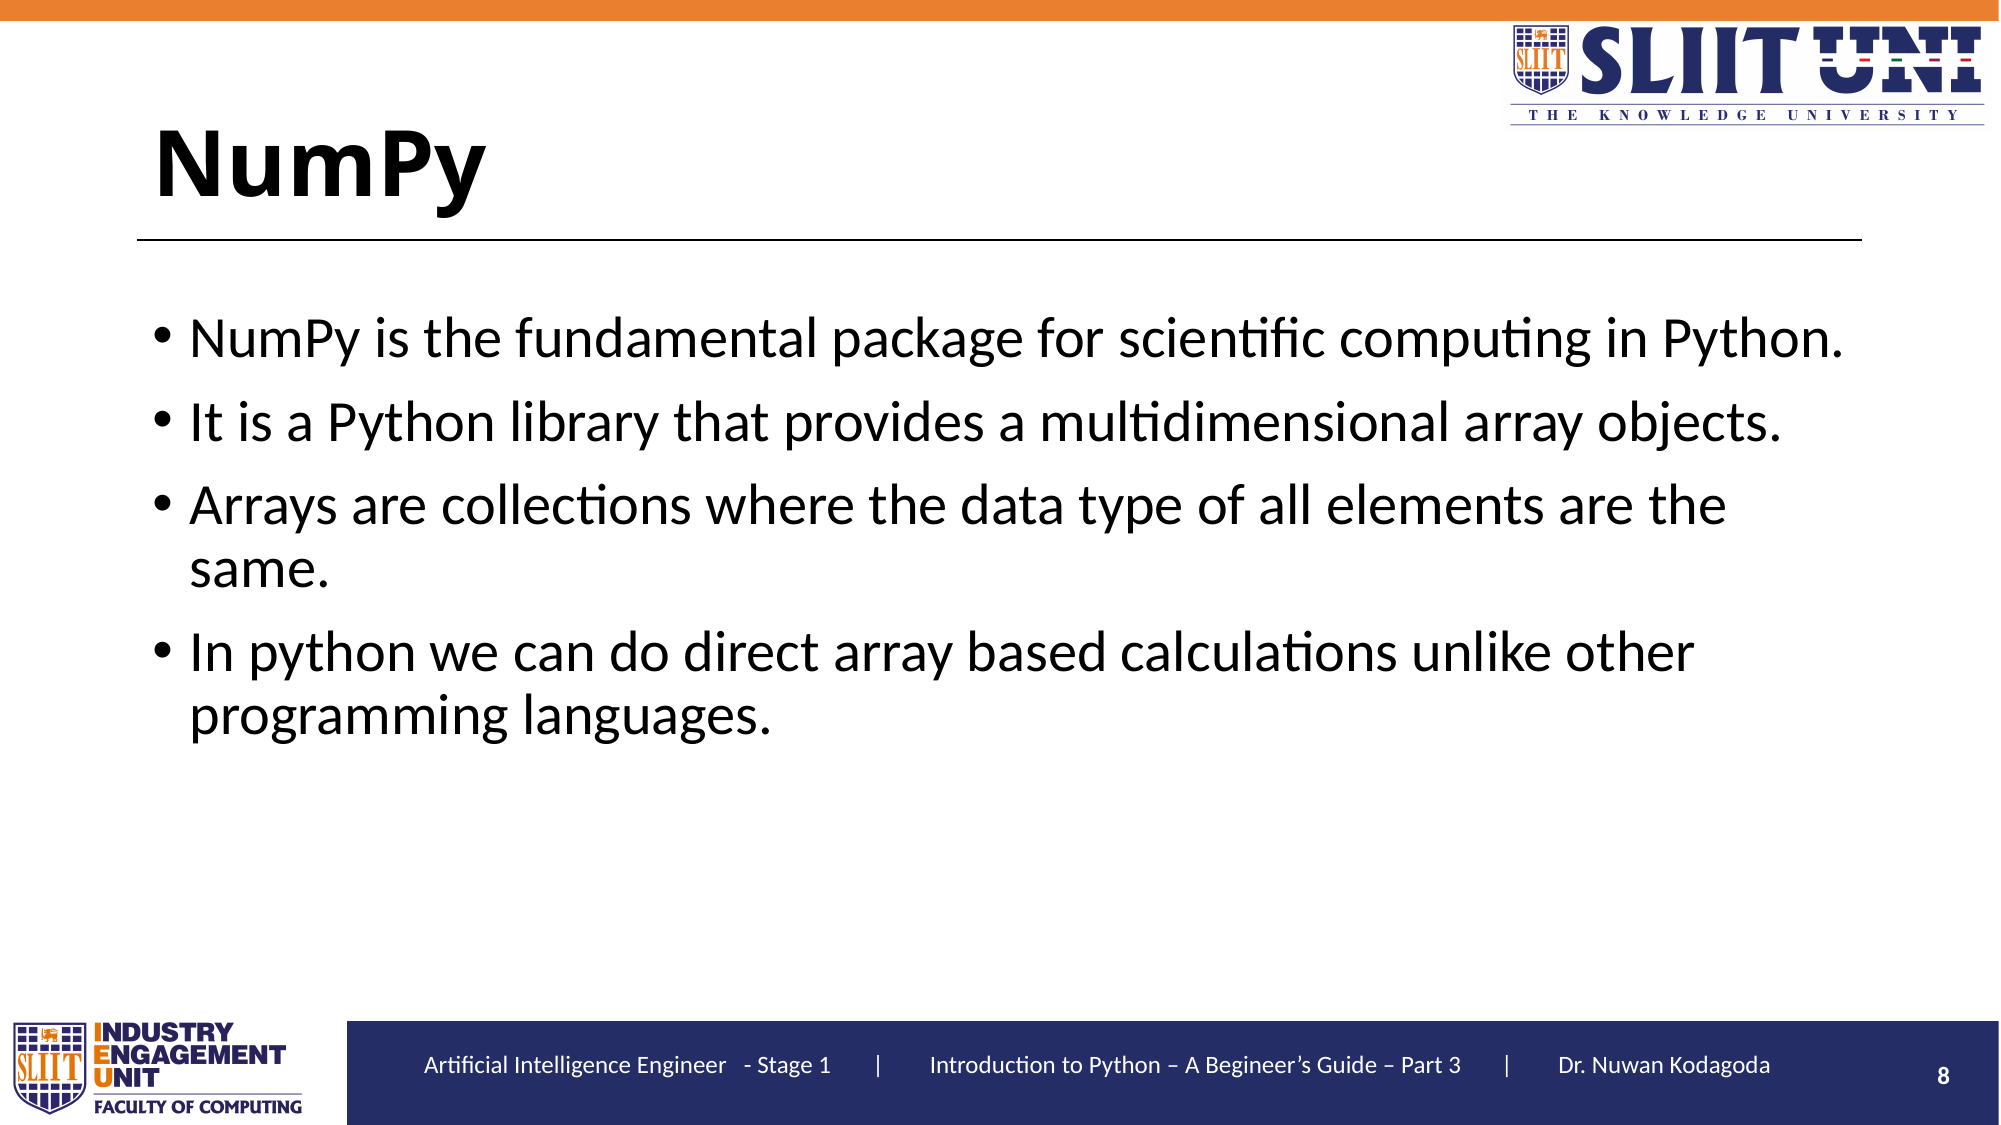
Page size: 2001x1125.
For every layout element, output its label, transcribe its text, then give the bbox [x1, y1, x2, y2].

slide_number 8 [1862, 1044, 1965, 1105]
picture [7, 1019, 308, 1119]
picture [1500, 21, 1992, 133]
title NumPy [137, 57, 1863, 276]
list NumPy is the fundamental package for scientific computing in Python. It is a Python library that provides a multidimensional array objects. Arrays are collections where the data type of all elements are the same. In python we can do direct array based calculations unlike other programming languages. [137, 299, 1863, 1014]
